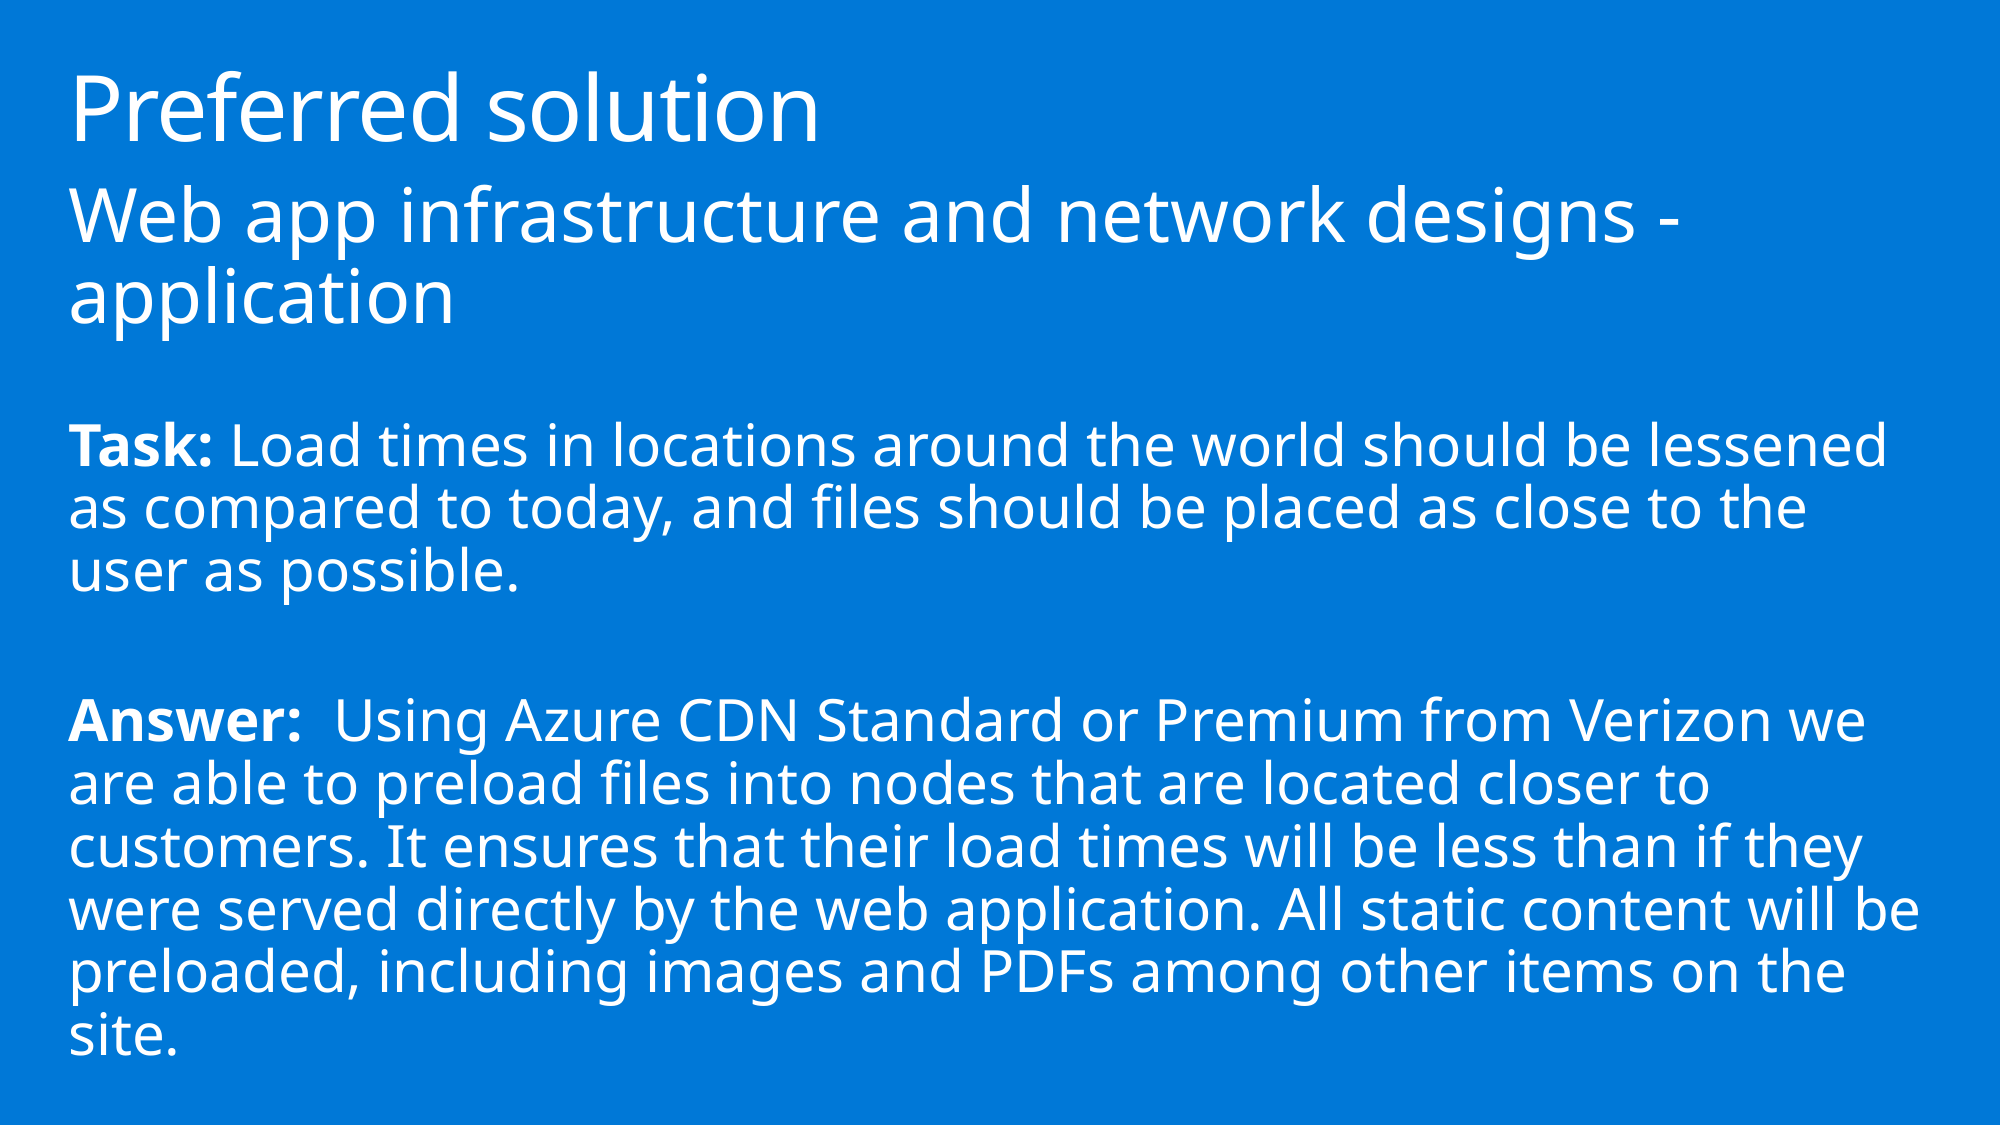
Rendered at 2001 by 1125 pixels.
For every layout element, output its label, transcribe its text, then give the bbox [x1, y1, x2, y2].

title Preferred solution [44, 47, 1930, 163]
list Web app infrastructure and network designs - application Task: Load times in locations around the world should be lessened as compared to today, and files should be placed as close to the user as possible. Answer: Using Azure CDN Standard or Premium from Verizon we are able to preload files into nodes that are located closer to customers. It ensures that their load times will be less than if they were served directly by the web application. All static content will be preloaded, including images and PDFs among other items on the site. [44, 163, 1960, 1035]
